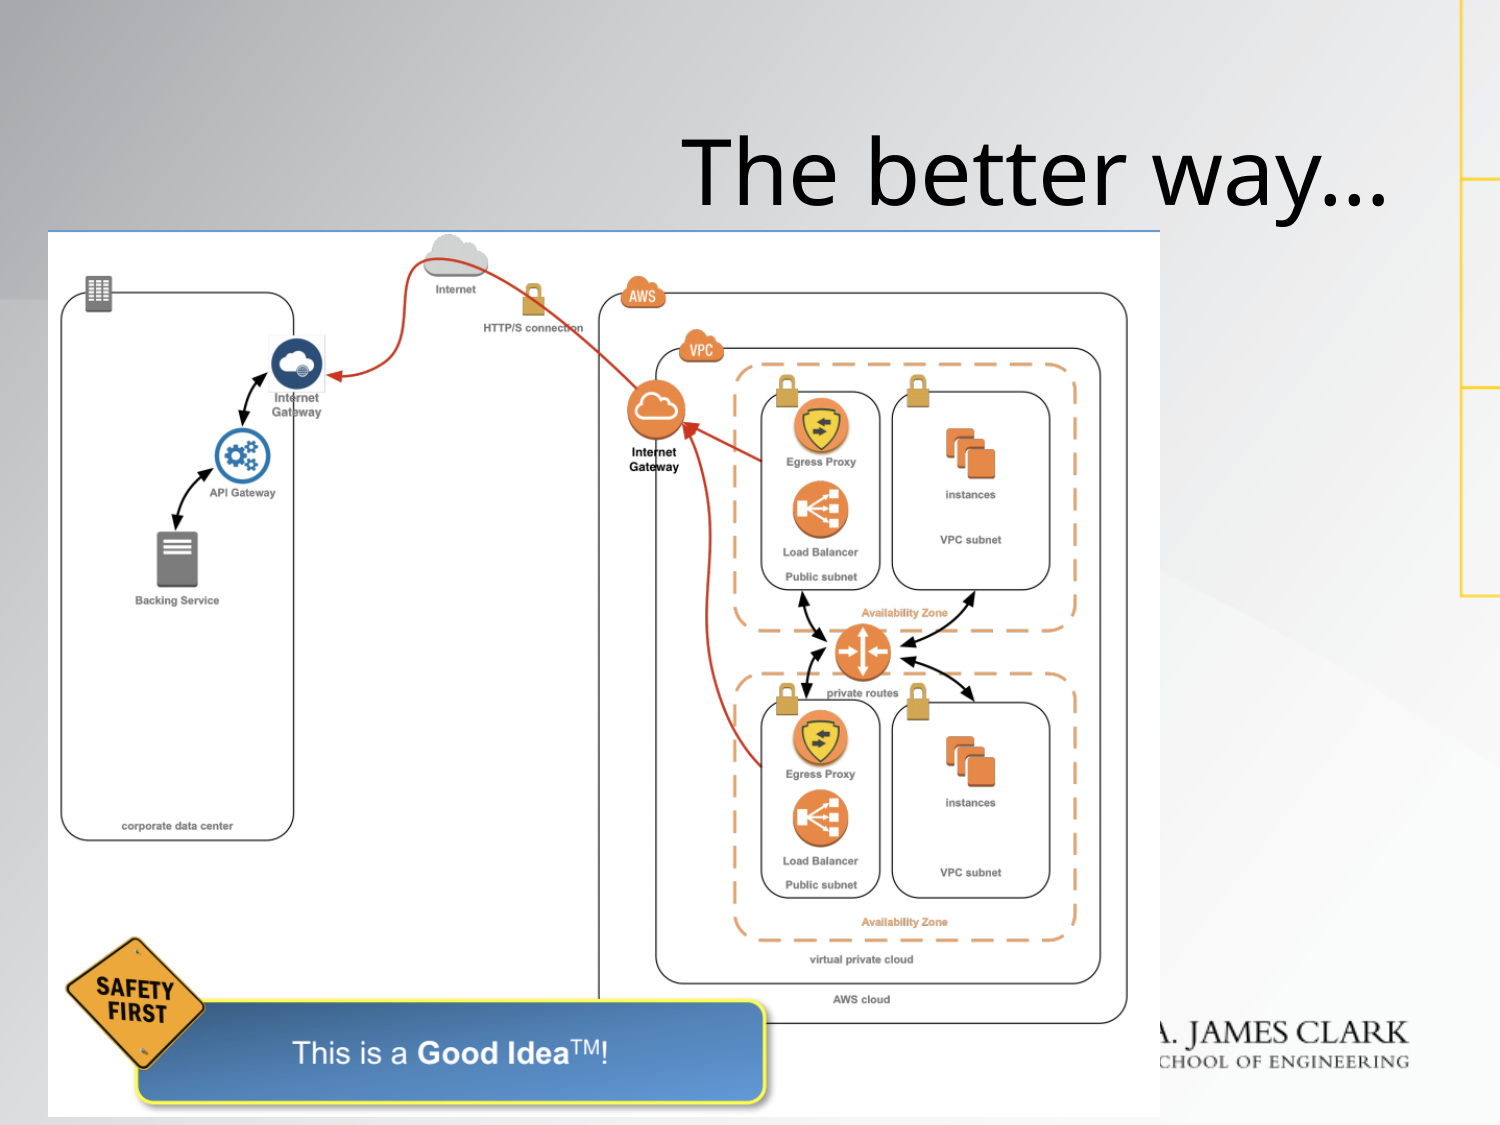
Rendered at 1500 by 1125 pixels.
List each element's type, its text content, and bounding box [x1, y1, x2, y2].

title The better way… [75, 45, 1407, 231]
picture [48, 230, 1160, 1117]
